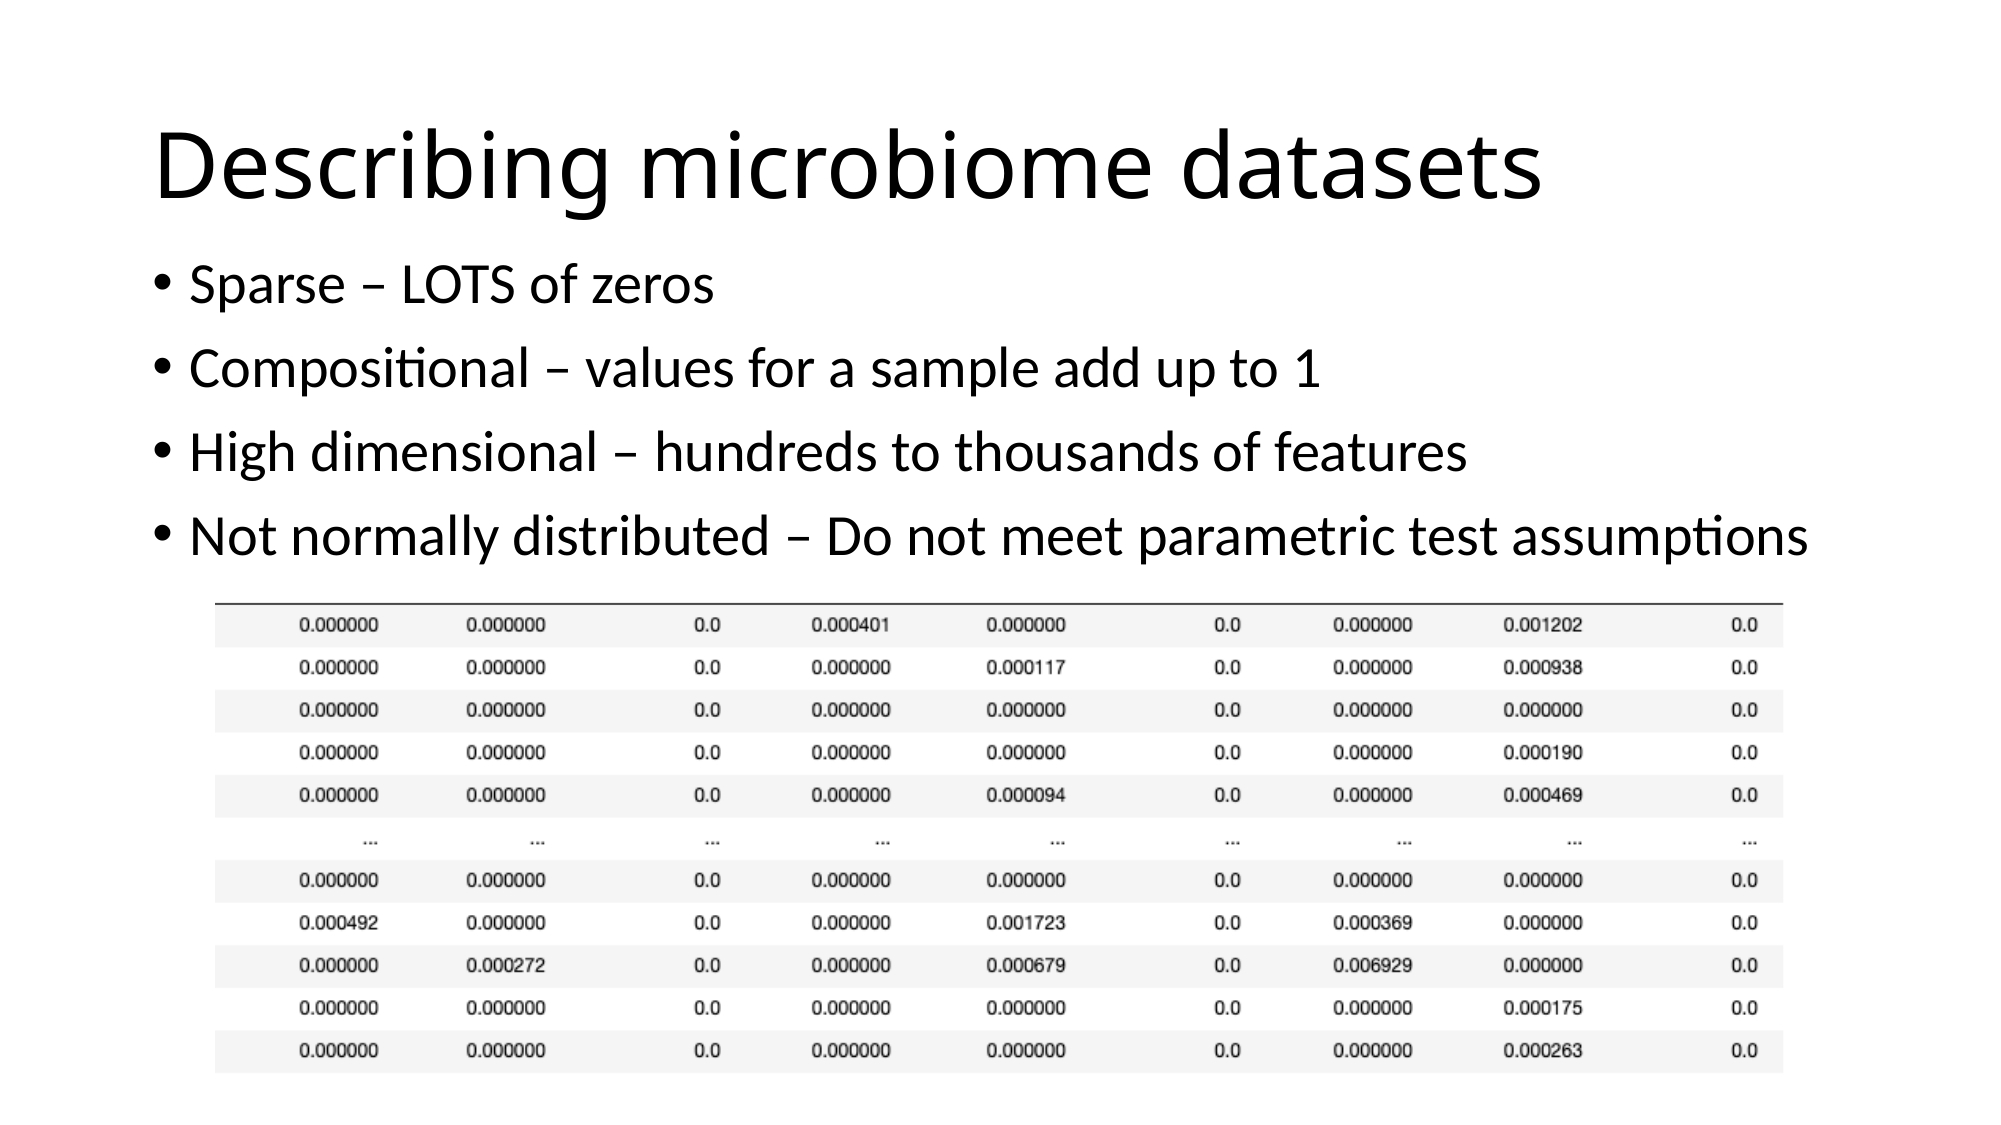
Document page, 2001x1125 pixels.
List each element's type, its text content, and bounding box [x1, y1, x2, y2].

list Sparse – LOTS of zeros Compositional – values for a sample add up to 1 High dimensional – hundreds to thousands of features Not normally distributed – Do not meet parametric test assumptions [137, 246, 1863, 1014]
title Describing microbiome datasets [137, 59, 1863, 246]
picture [215, 594, 1785, 1089]
